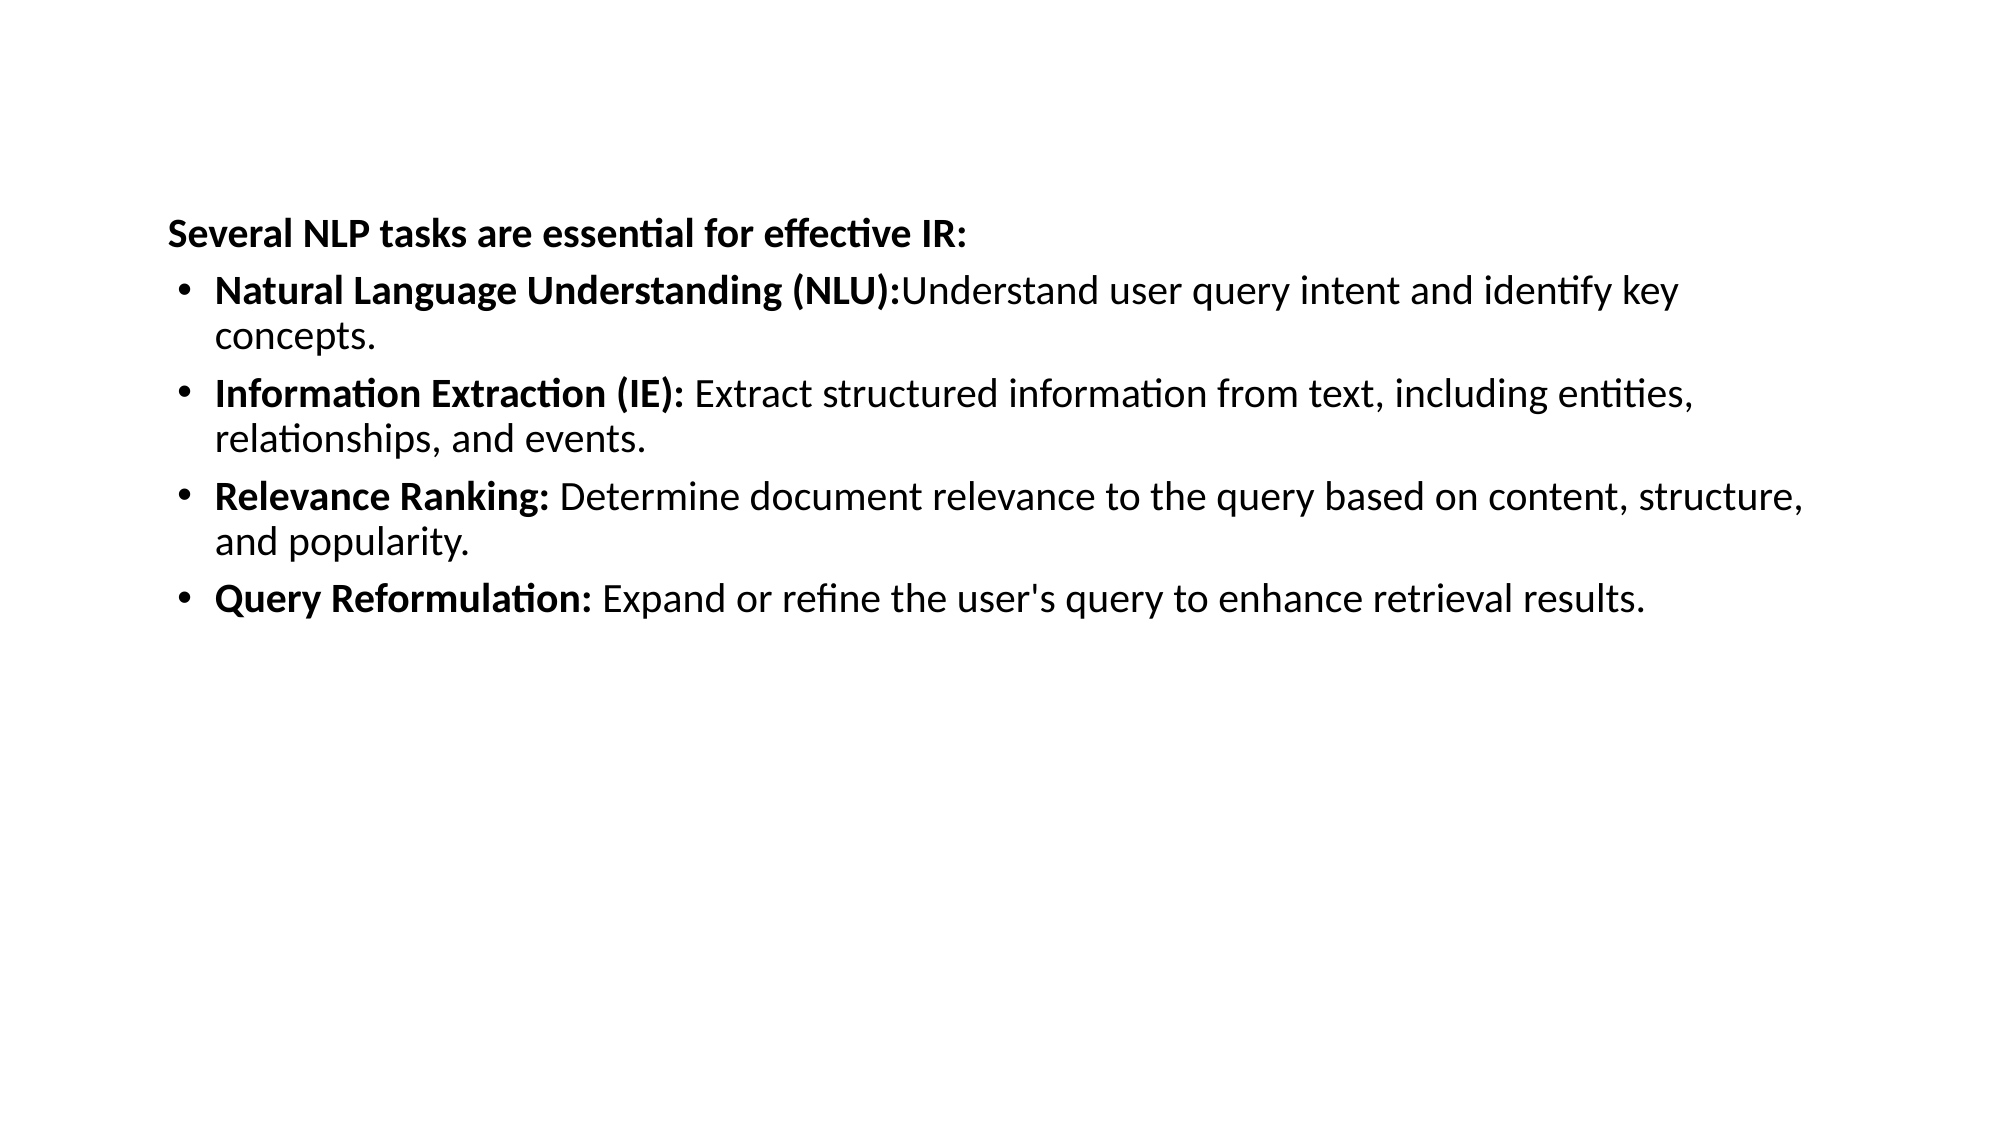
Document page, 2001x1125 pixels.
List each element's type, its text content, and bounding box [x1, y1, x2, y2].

text_box Several NLP tasks are essential for effective IR: Natural Language Understanding (NLU):Understand user query intent and identify key concepts. Information Extraction (IE): Extract structured information from text, including entities, relationships, and events. Relevance Ranking: Determine document relevance to the query based on content, structure, and popularity. Query Reformulation: Expand or refine the user's query to enhance retrieval results. [152, 80, 1842, 810]
